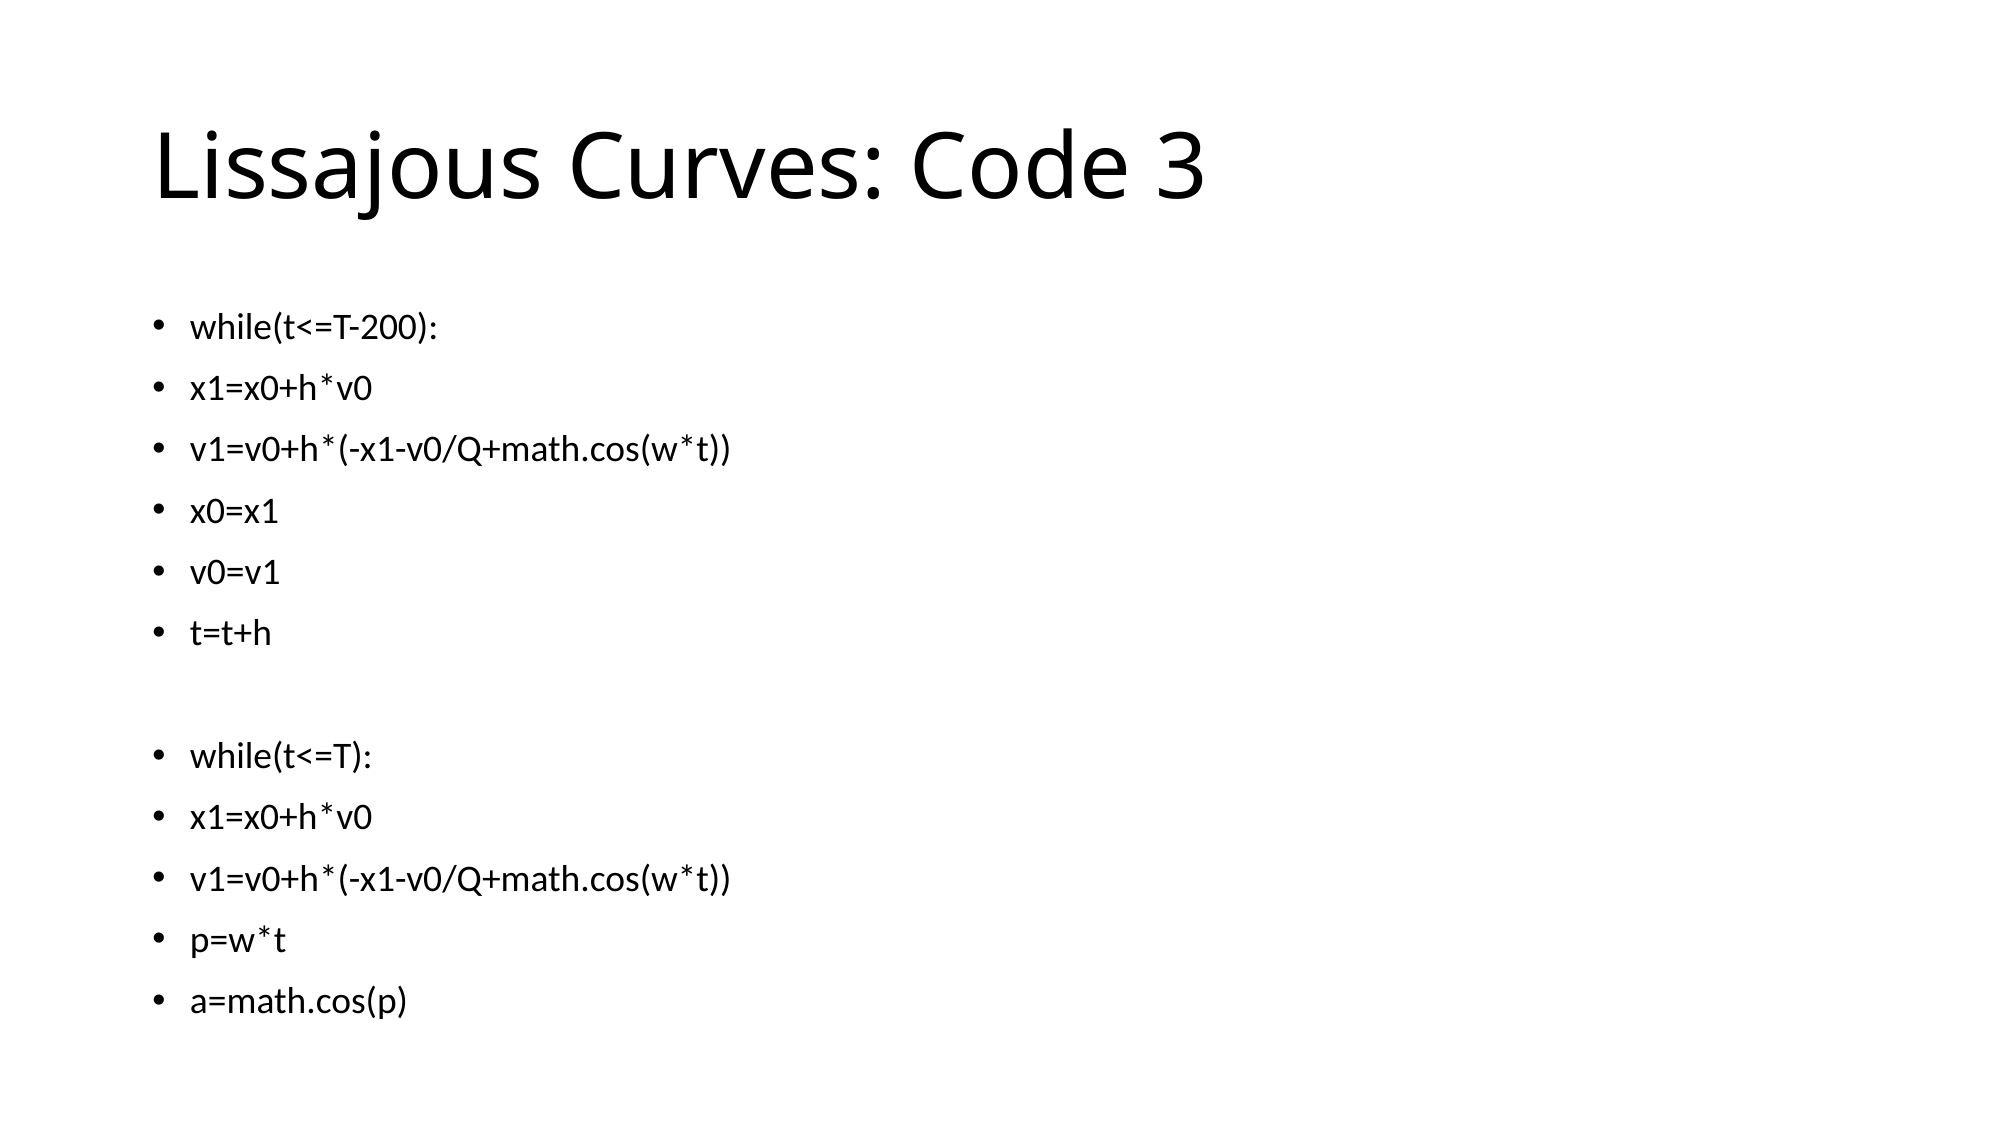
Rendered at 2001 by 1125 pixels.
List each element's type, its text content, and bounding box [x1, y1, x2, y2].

title Lissajous Curves: Code 3 [137, 59, 1863, 278]
list while(t<=T-200): x1=x0+h*v0 v1=v0+h*(-x1-v0/Q+math.cos(w*t)) x0=x1 v0=v1 t=t+h while(t<=T): x1=x0+h*v0 v1=v0+h*(-x1-v0/Q+math.cos(w*t)) p=w*t a=math.cos(p) [137, 299, 1863, 1014]
